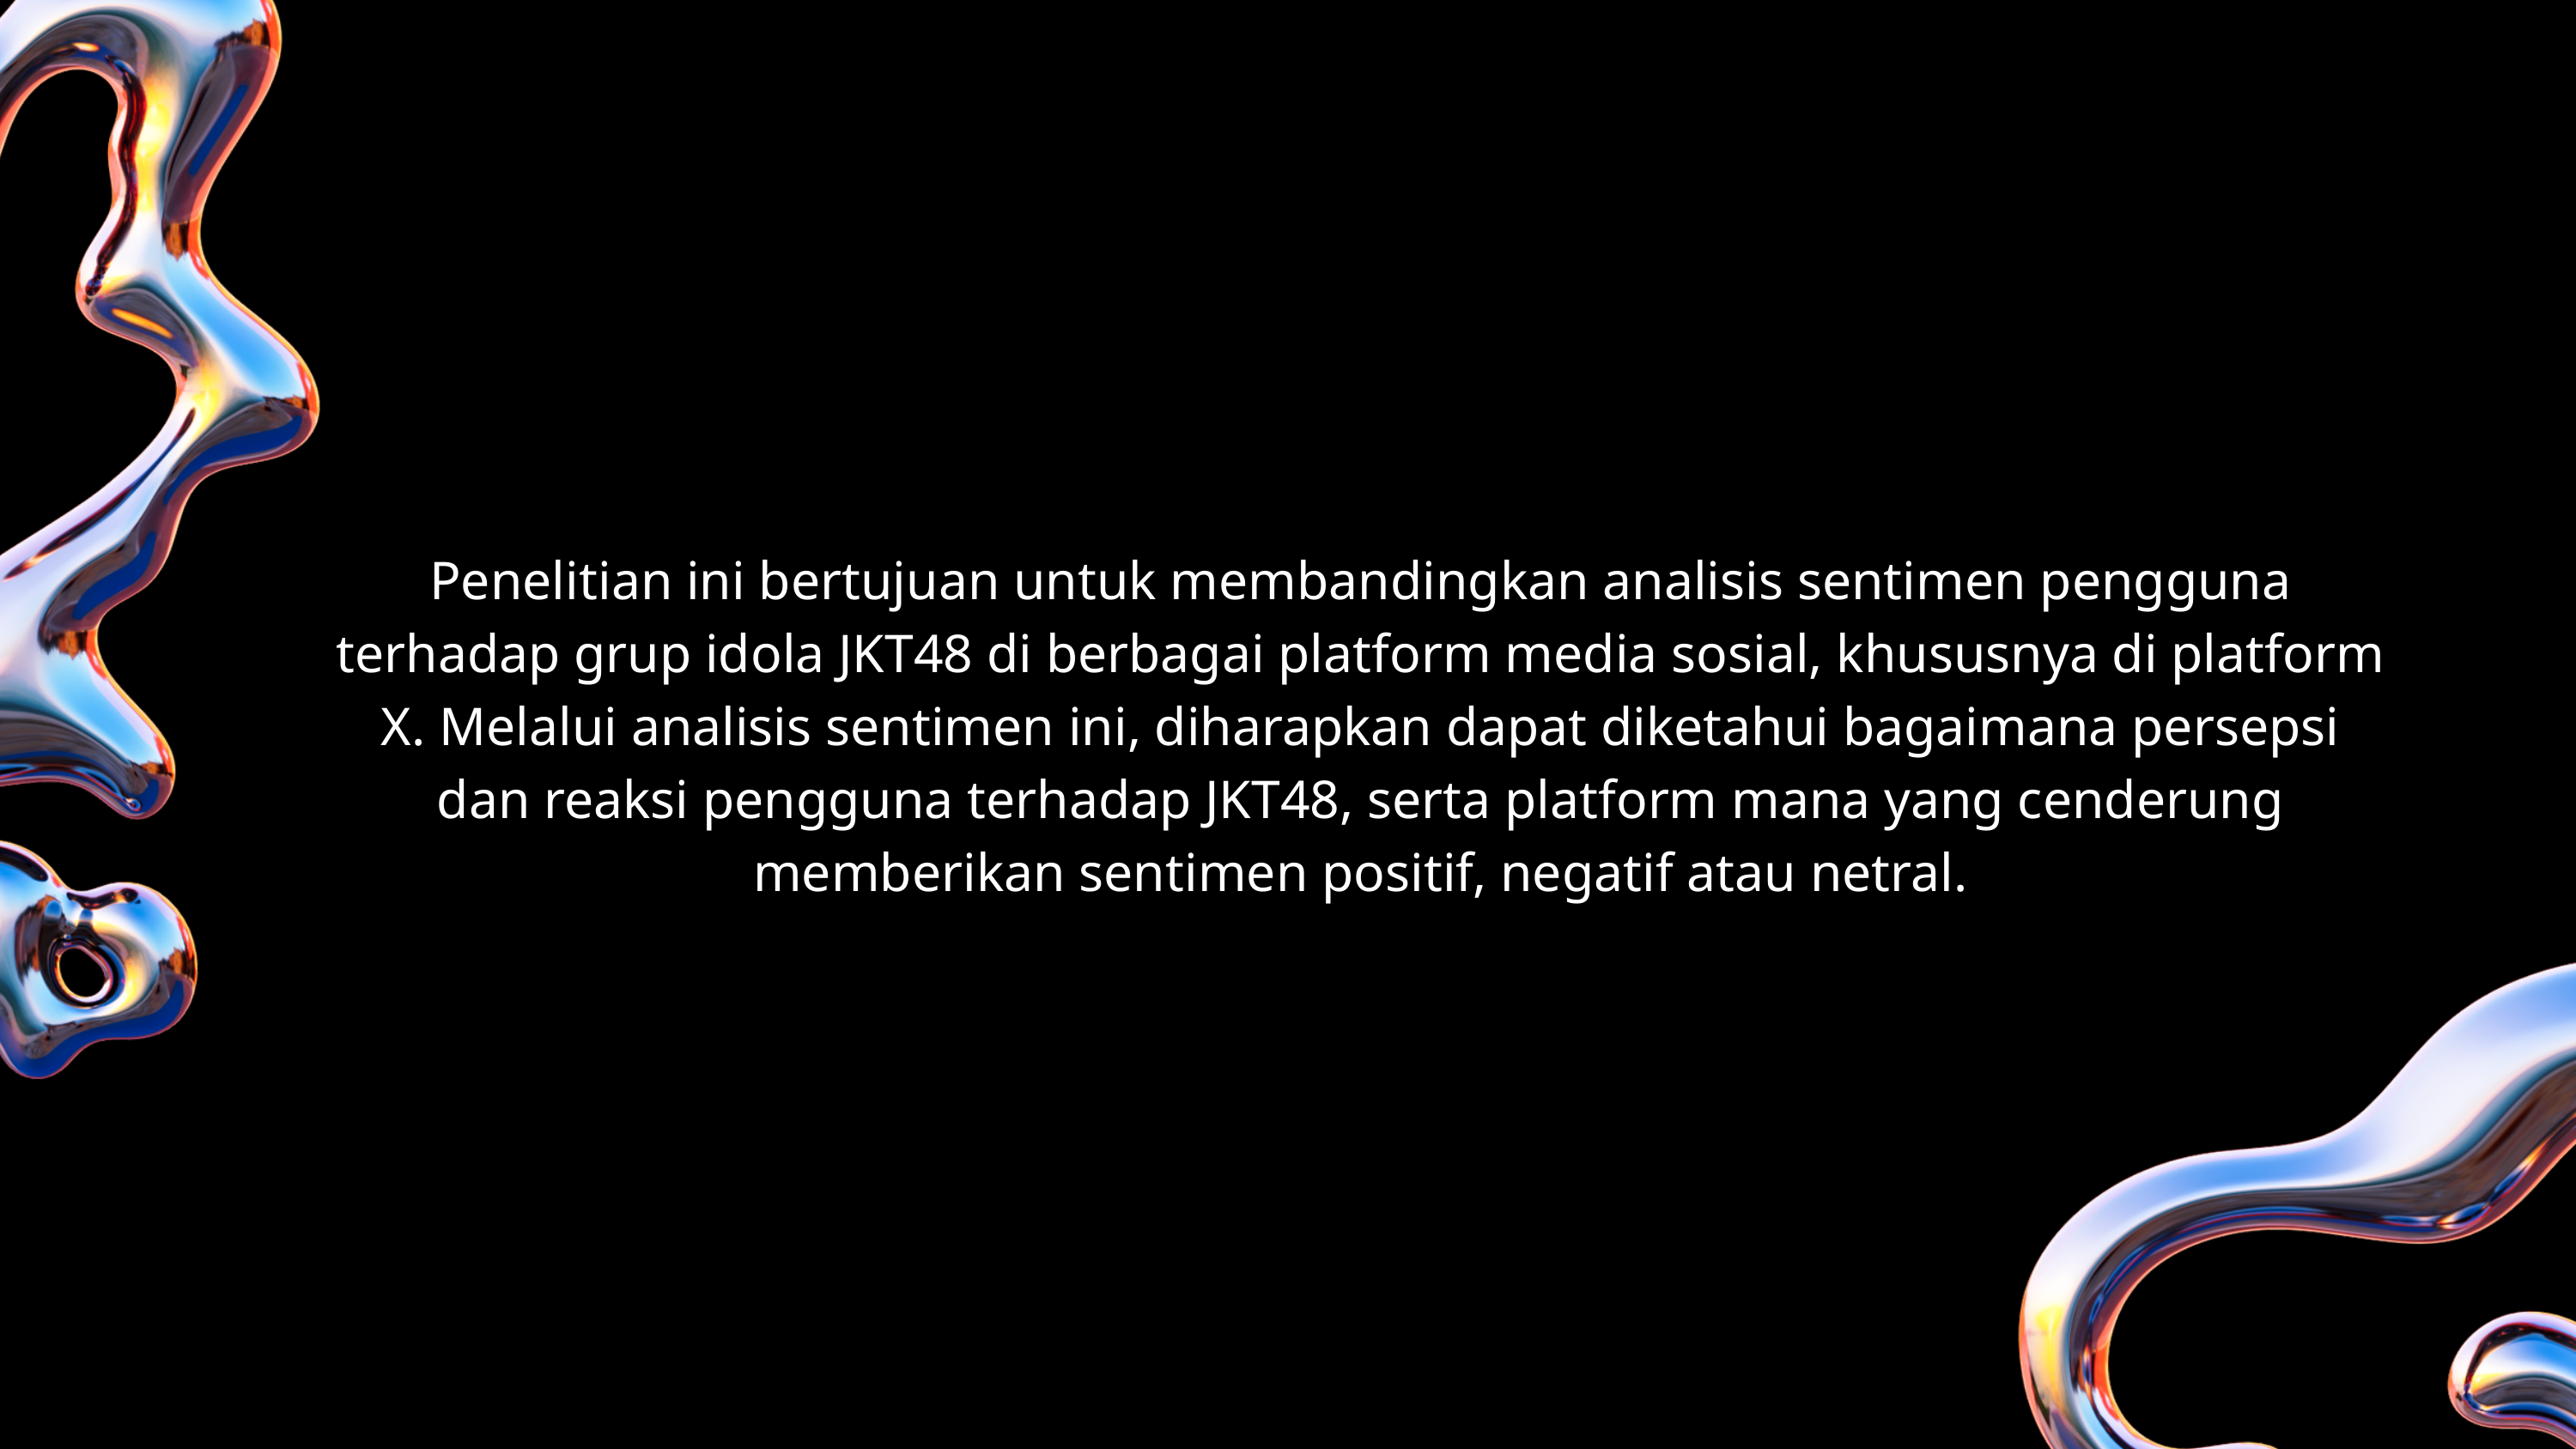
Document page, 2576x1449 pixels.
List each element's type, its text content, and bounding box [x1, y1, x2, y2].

text_box [0, 0, 330, 1088]
text_box Penelitian ini bertujuan untuk membandingkan analisis sentimen pengguna terhadap grup idola JKT48 di berbagai platform media sosial, khususnya di platform X. Melalui analisis sentimen ini, diharapkan dapat diketahui bagaimana persepsi dan reaksi pengguna terhadap JKT48, serta platform mana yang cenderung memberikan sentimen positif, negatif atau netral. [329, 537, 2392, 975]
text_box [2011, 948, 2576, 1449]
